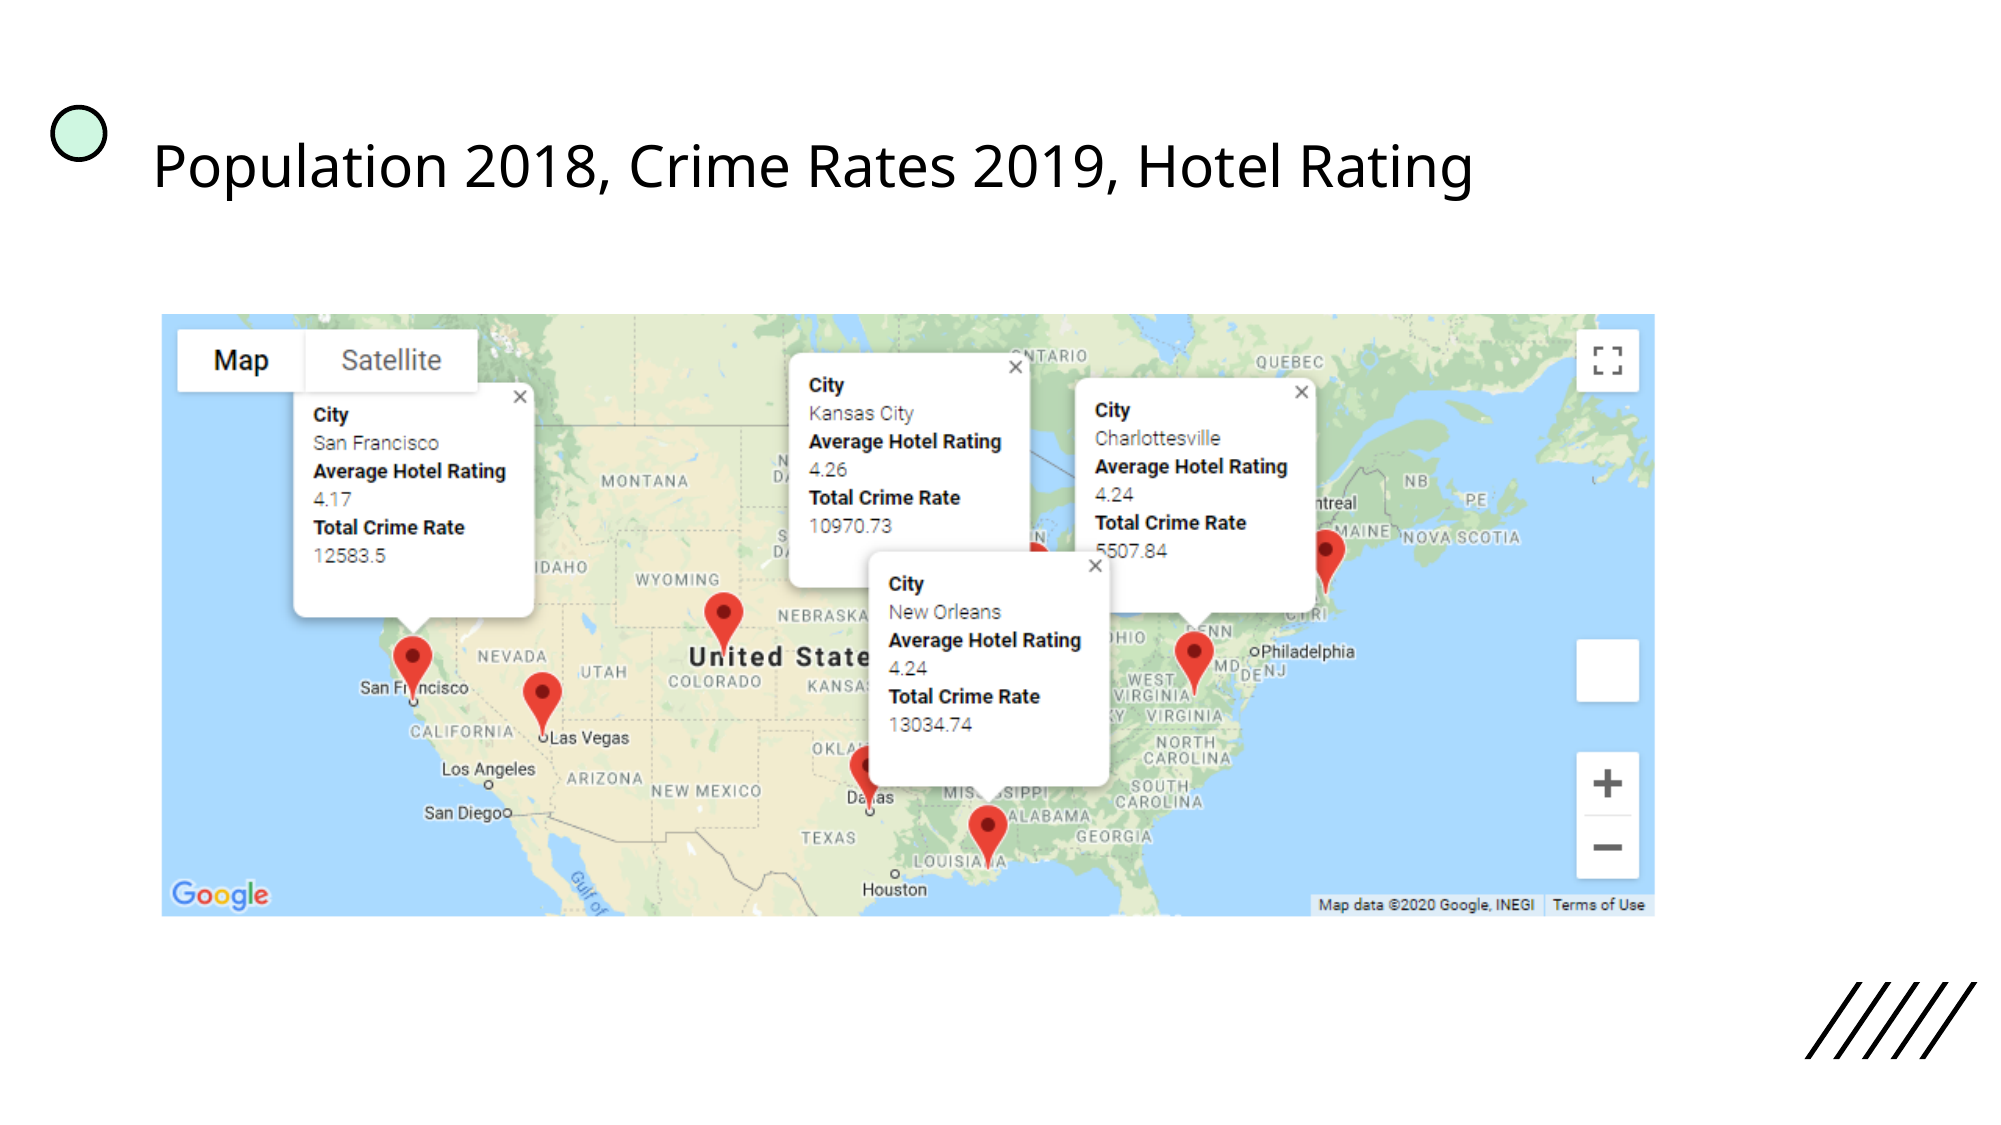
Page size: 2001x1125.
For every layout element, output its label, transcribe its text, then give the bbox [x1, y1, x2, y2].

picture [159, 314, 1666, 926]
title Population 2018, Crime Rates 2019, Hotel Rating [137, 59, 1863, 278]
